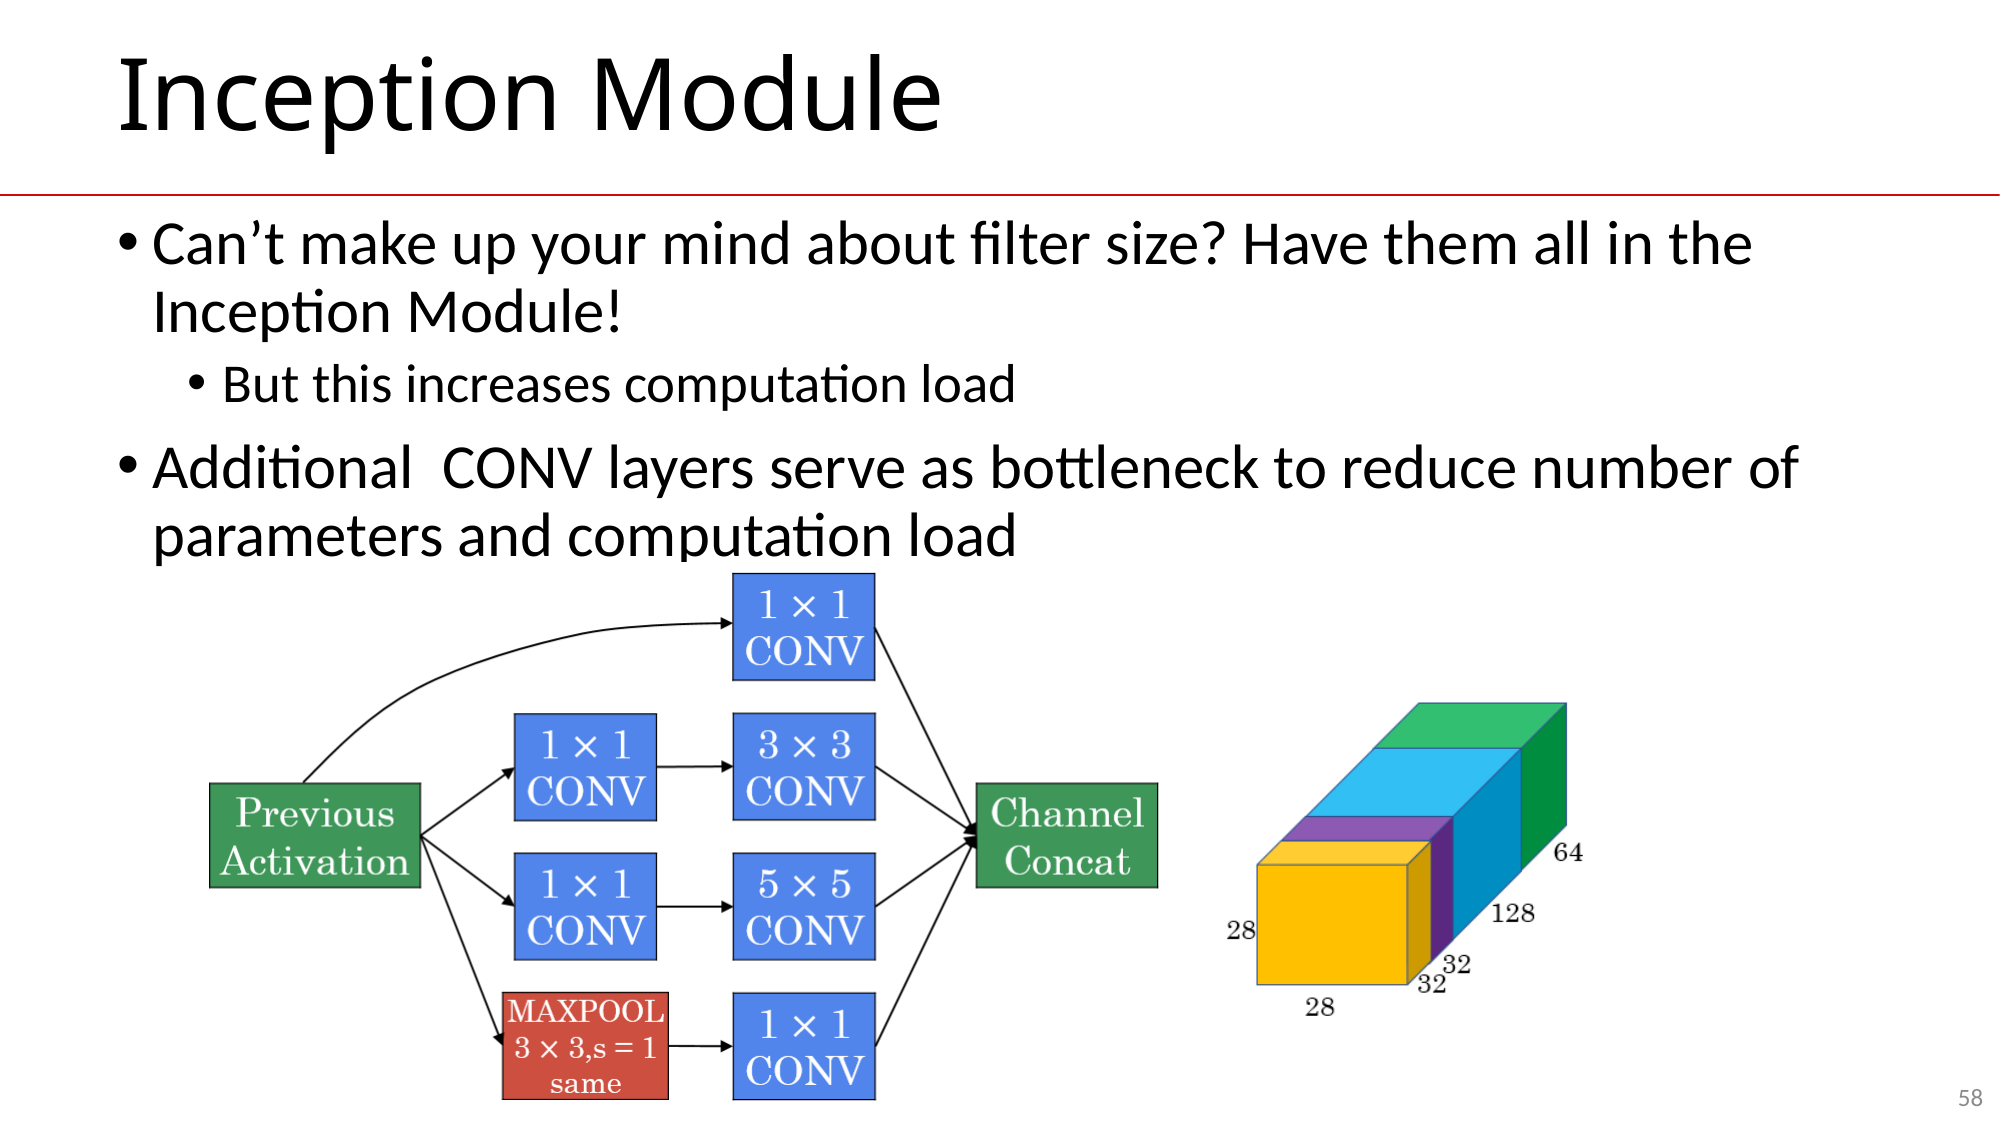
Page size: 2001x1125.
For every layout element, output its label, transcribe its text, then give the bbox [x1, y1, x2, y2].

slide_number 58 [1548, 1066, 1999, 1125]
picture [198, 562, 1684, 1105]
title Inception Module [102, 10, 1899, 186]
